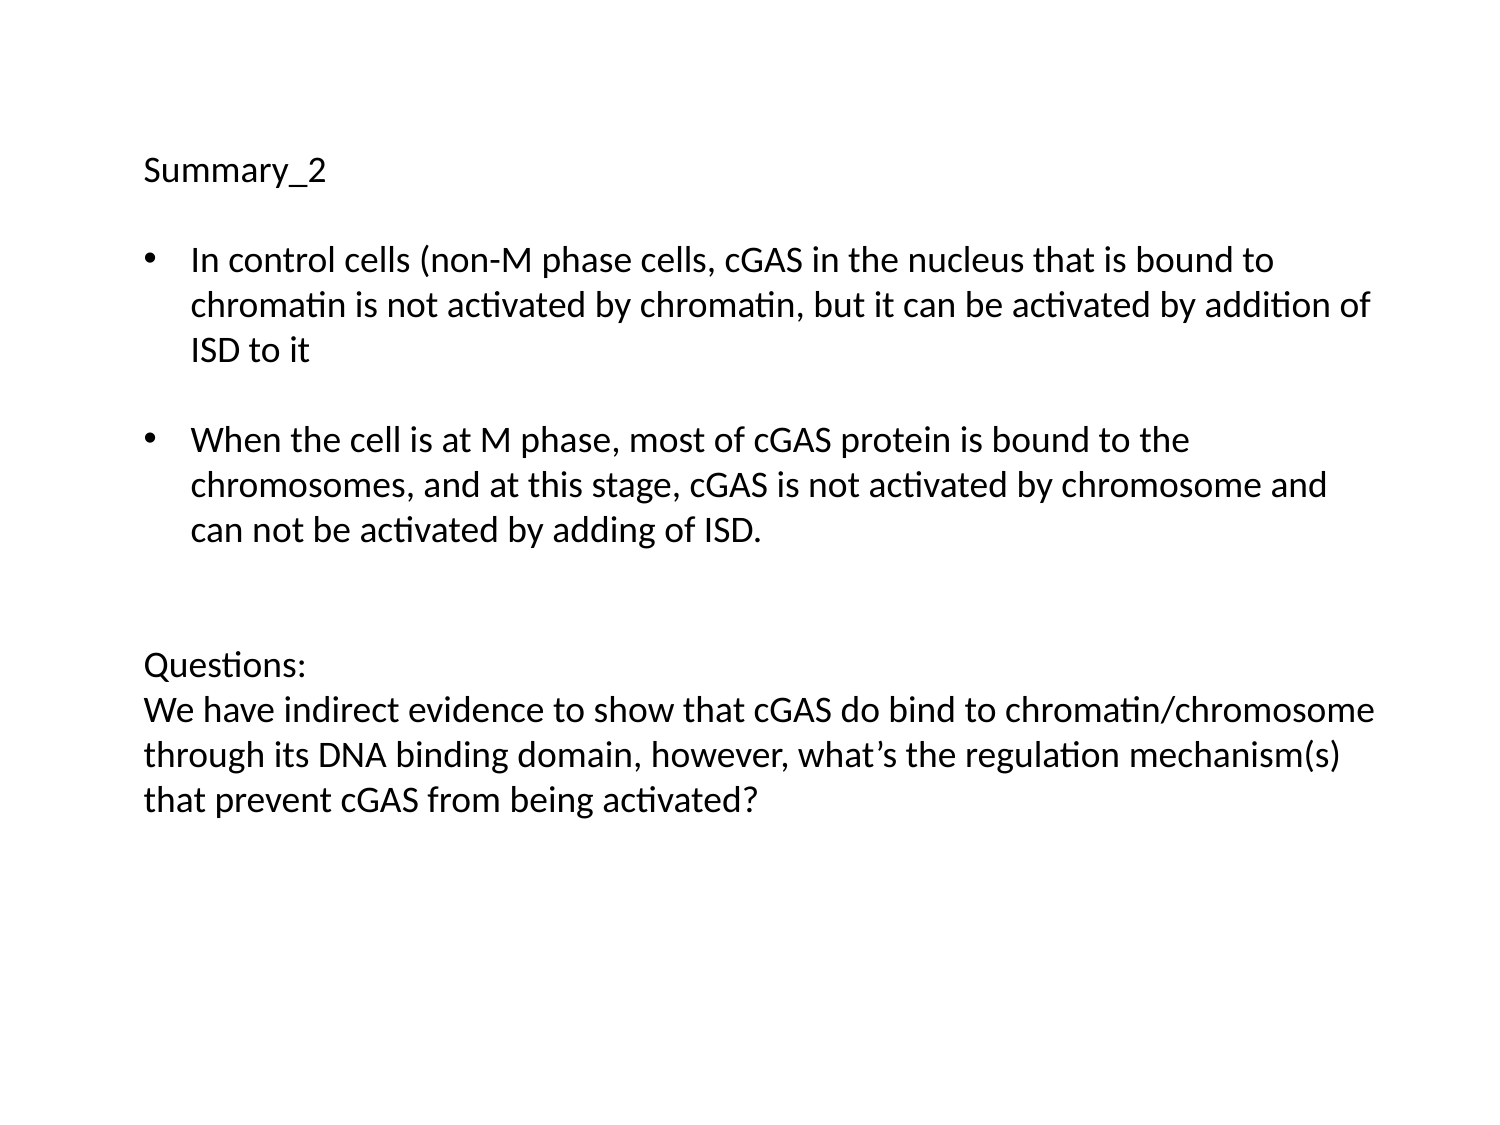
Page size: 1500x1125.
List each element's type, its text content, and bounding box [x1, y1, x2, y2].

text_box Summary_2 In control cells (non-M phase cells, cGAS in the nucleus that is bound to chromatin is not activated by chromatin, but it can be activated by addition of ISD to it When the cell is at M phase, most of cGAS protein is bound to the chromosomes, and at this stage, cGAS is not activated by chromosome and can not be activated by adding of ISD. Questions: We have indirect evidence to show that cGAS do bind to chromatin/chromosome through its DNA binding domain, however, what’s the regulation mechanism(s) that prevent cGAS from being activated? [129, 137, 1403, 918]
